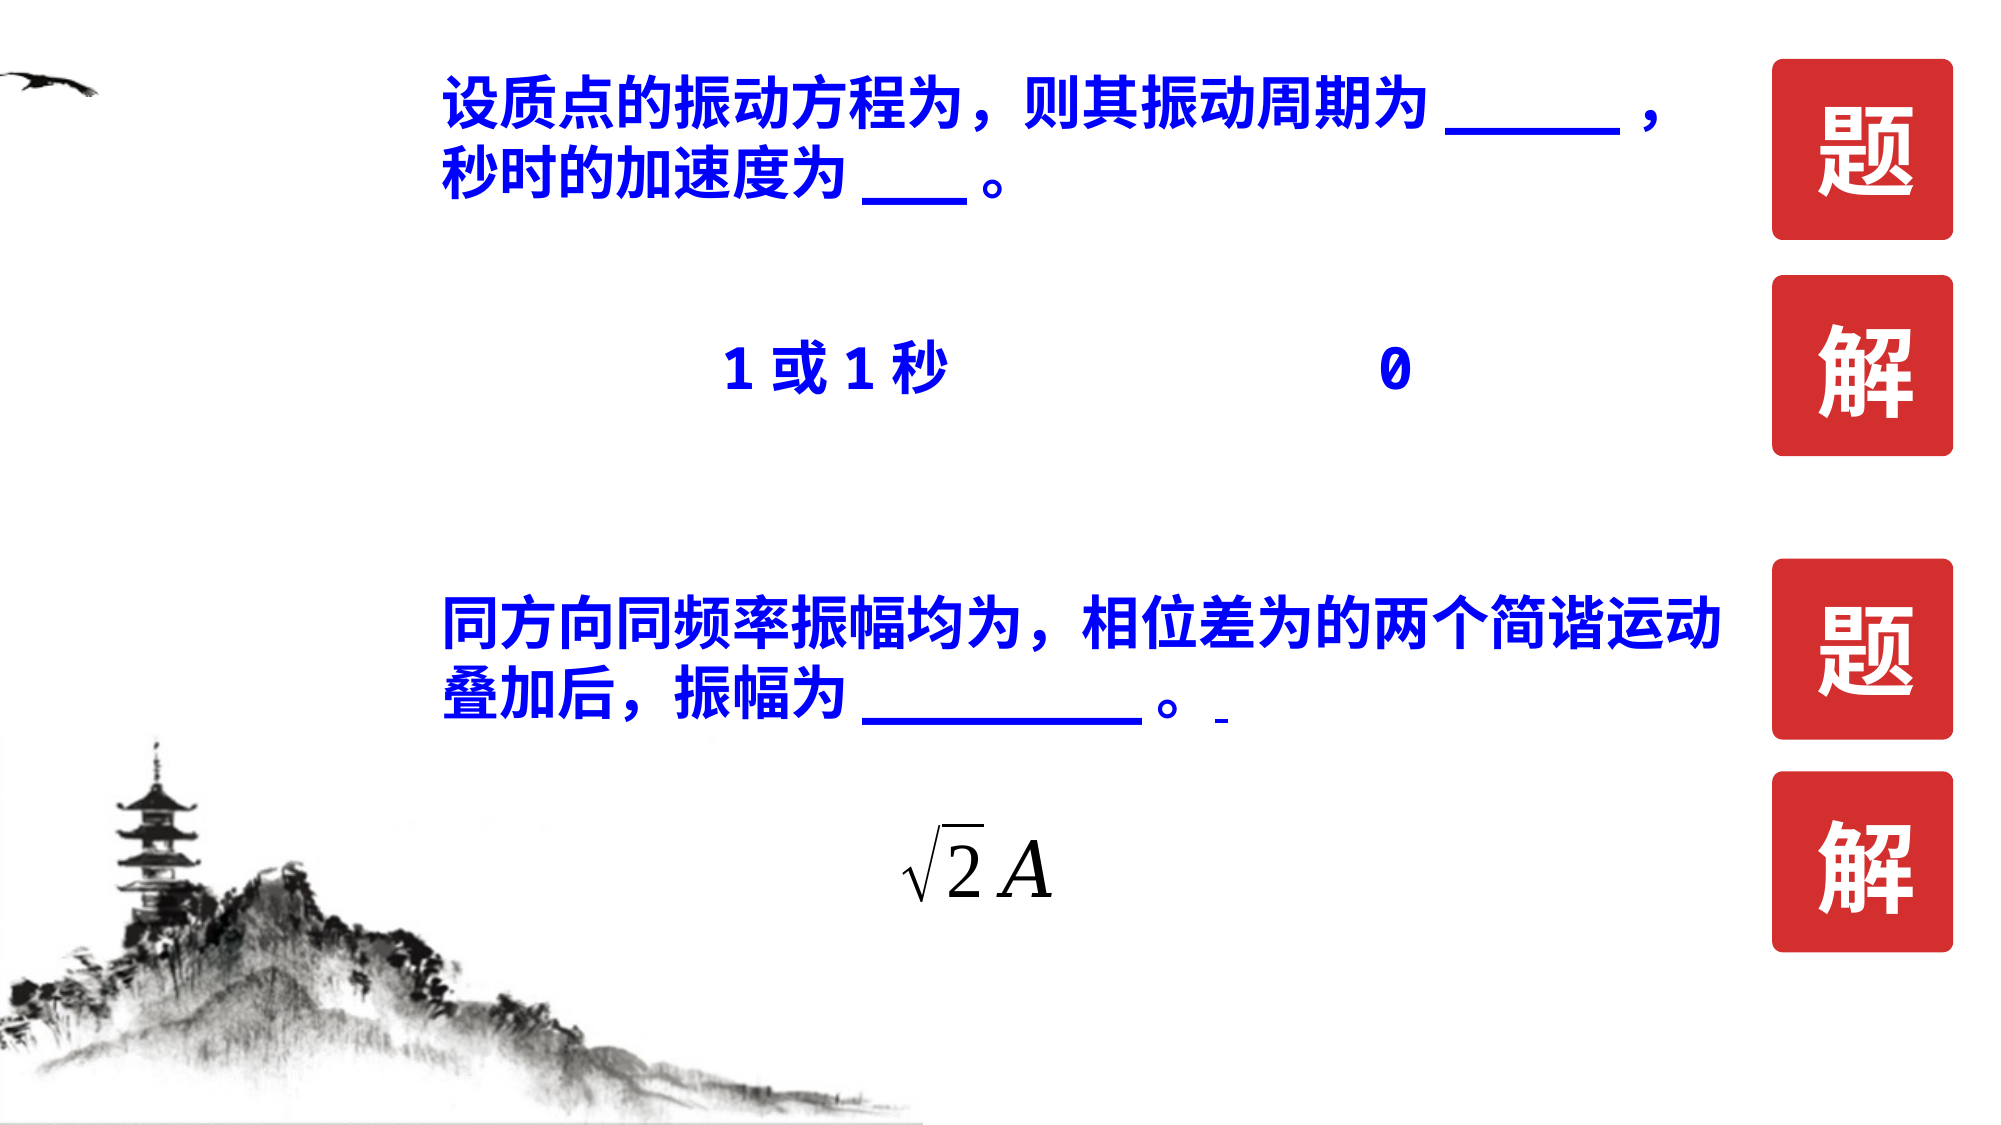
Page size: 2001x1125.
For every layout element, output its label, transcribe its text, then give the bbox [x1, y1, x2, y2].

picture [0, 732, 923, 1125]
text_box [1772, 771, 1954, 953]
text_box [1772, 58, 1954, 240]
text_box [1772, 558, 1954, 740]
picture [0, 3, 99, 97]
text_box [1772, 275, 1954, 457]
text_box 0 [1363, 323, 1429, 409]
text_box 1或1秒 [706, 323, 965, 409]
